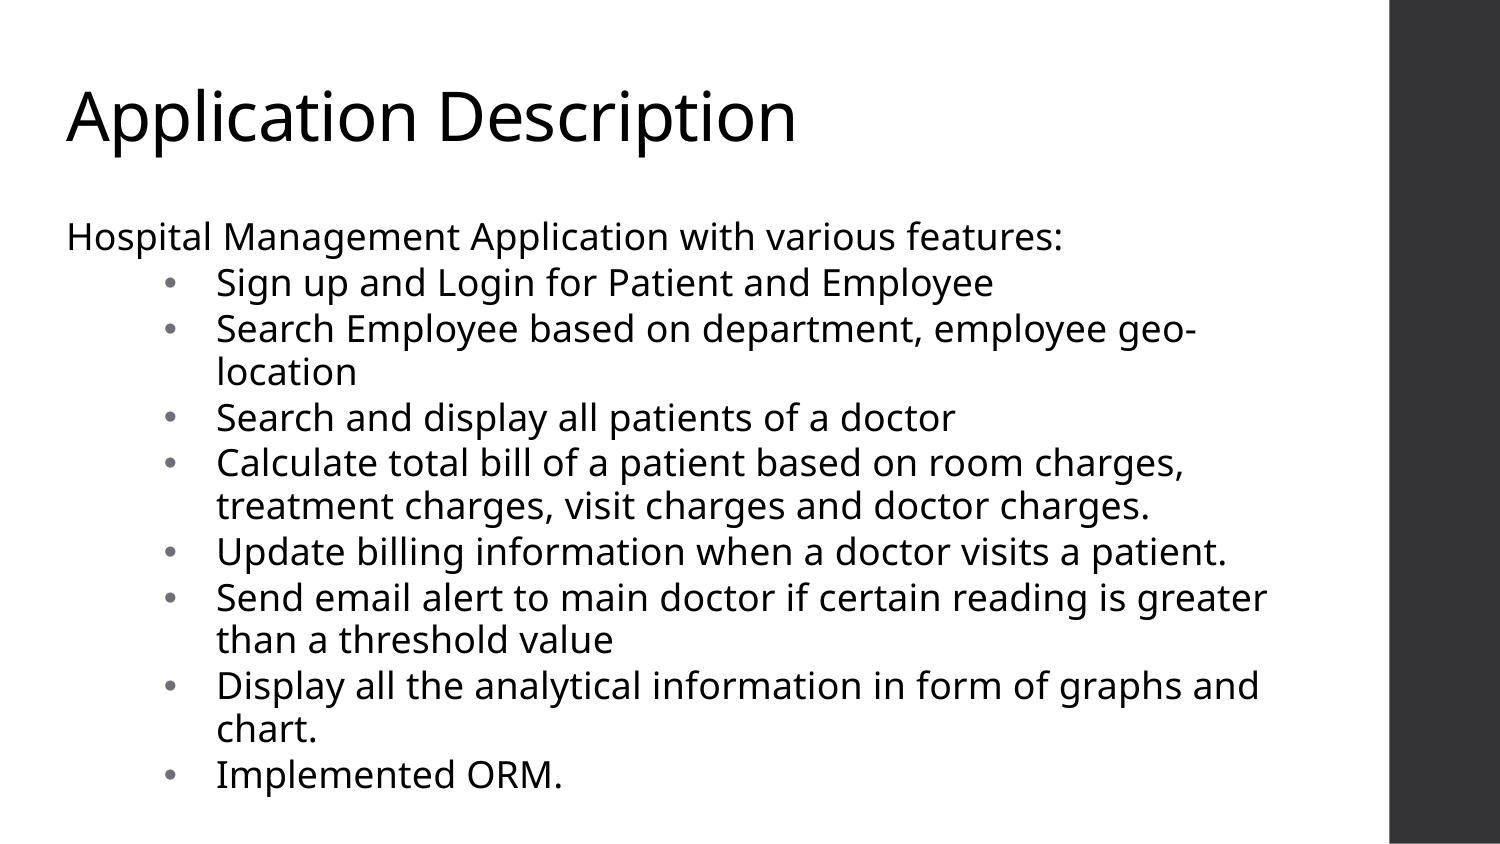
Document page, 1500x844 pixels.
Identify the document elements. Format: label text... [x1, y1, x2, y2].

list Hospital Management Application with various features: Sign up and Login for Patient and Employee Search Employee based on department, employee geo- location Search and display all patients of a doctor Calculate total bill of a patient based on room charges, treatment charges, visit charges and doctor charges. Update billing information when a doctor visits a patient. Send email alert to main doctor if certain reading is greater than a threshold value Display all the analytical information in form of graphs and chart. Implemented ORM. [51, 201, 1361, 750]
title Application Description [51, 67, 1449, 167]
